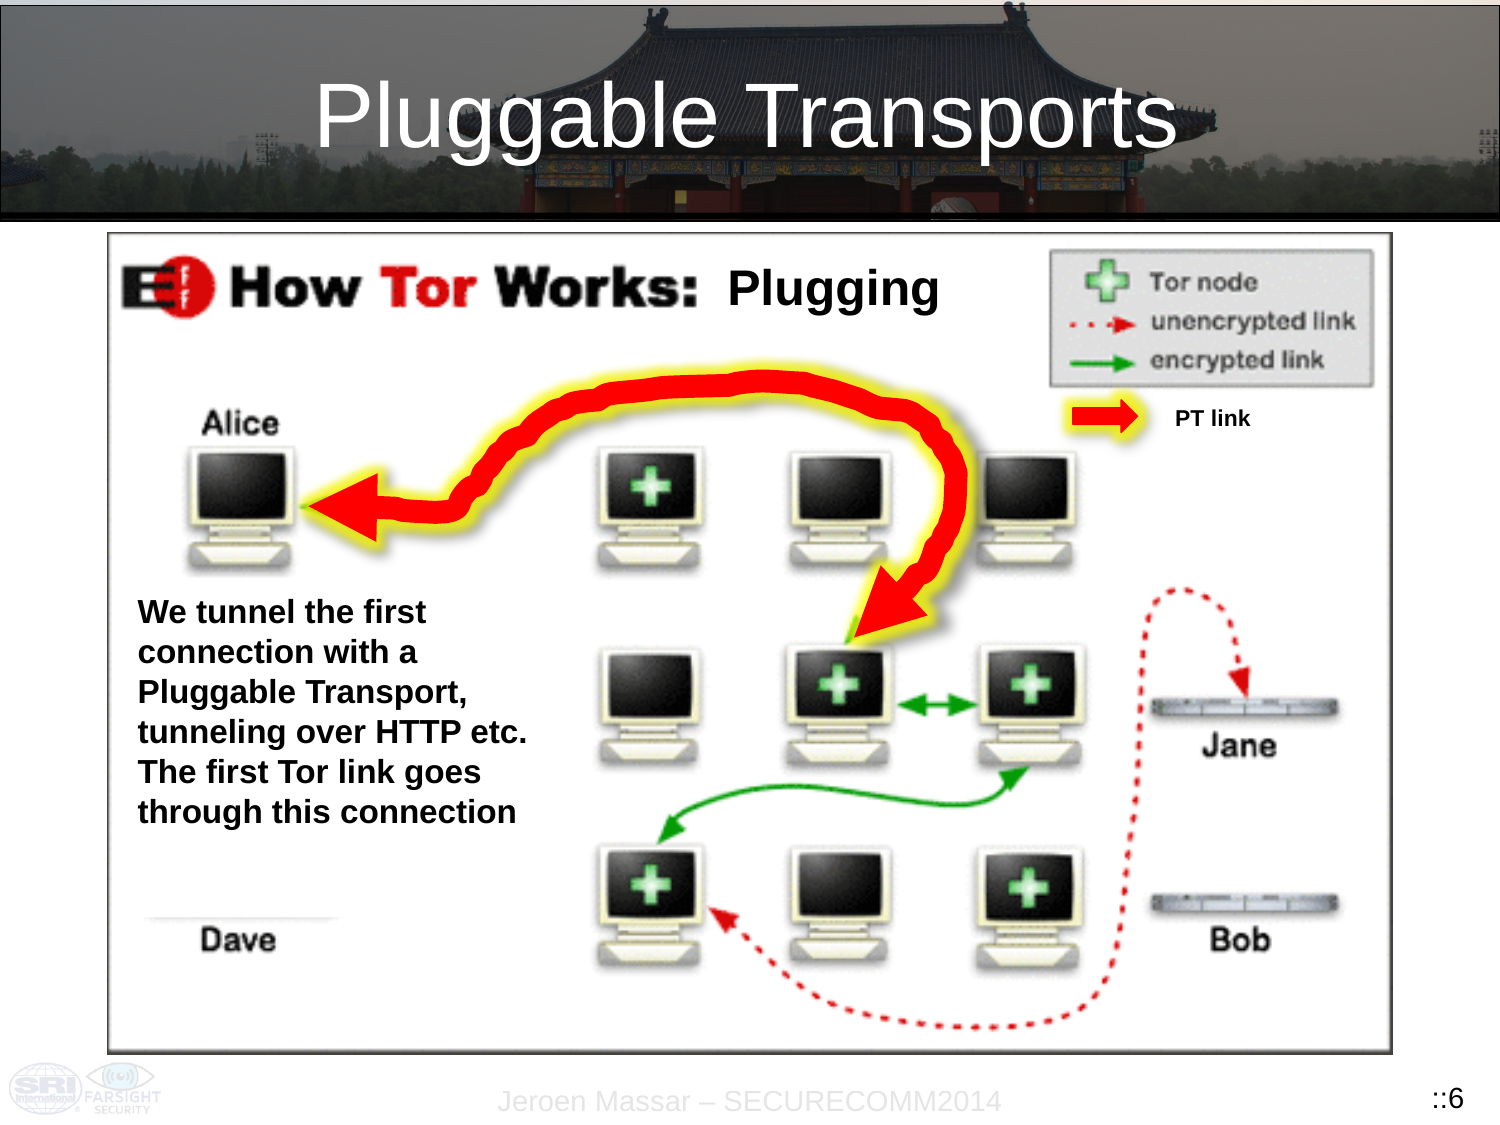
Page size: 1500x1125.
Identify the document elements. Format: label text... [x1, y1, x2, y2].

picture [1, 6, 1499, 212]
picture [0, 0, 1500, 5]
title Pluggable Transports [74, 37, 1420, 184]
picture [106, 232, 1394, 1055]
